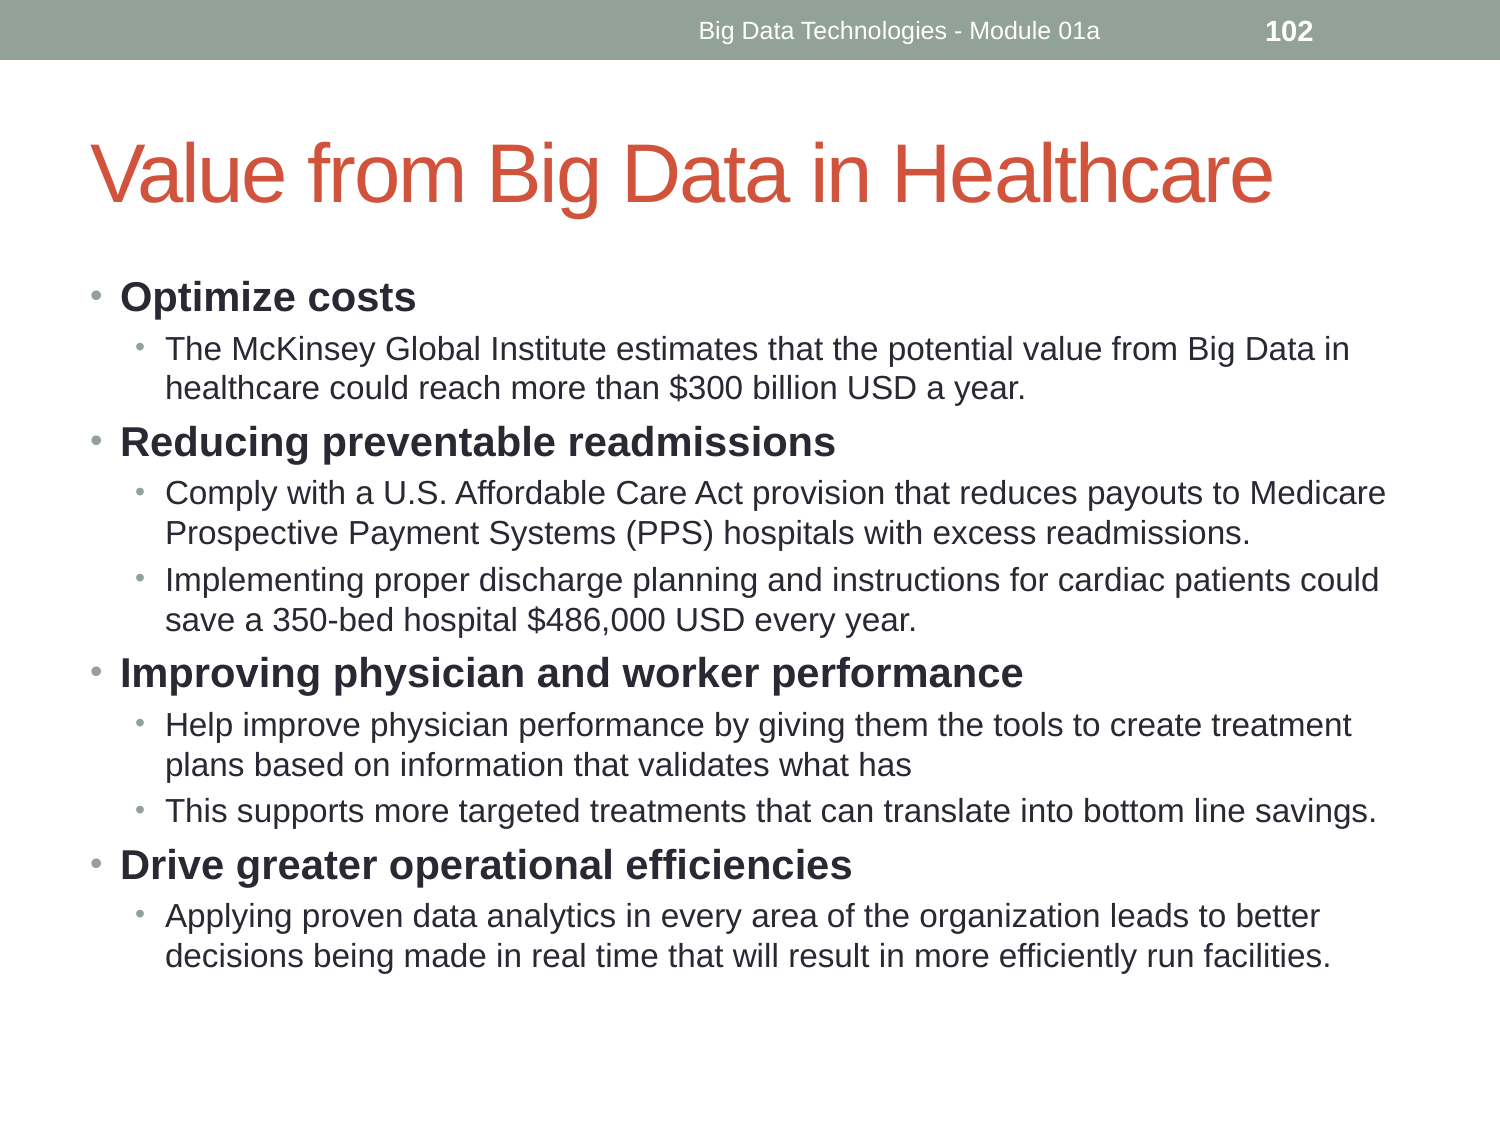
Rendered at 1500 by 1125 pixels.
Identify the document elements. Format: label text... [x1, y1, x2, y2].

slide_number 102 [1250, 3, 1425, 57]
list Optimize costs The McKinsey Global Institute estimates that the potential value from Big Data in healthcare could reach more than $300 billion USD a year. Reducing preventable readmissions Comply with a U.S. Affordable Care Act provision that reduces payouts to Medicare Prospective Payment Systems (PPS) hospitals with excess readmissions. Implementing proper discharge planning and instructions for cardiac patients could save a 350-bed hospital $486,000 USD every year. Improving physician and worker performance Help improve physician performance by giving them the tools to create treatment plans based on information that validates what has This supports more targeted treatments that can translate into bottom line savings. Drive greater operational efficiencies Applying proven data analytics in every area of the organization leads to better decisions being made in real time that will result in more efficiently run facilities. [75, 262, 1425, 1075]
title Value from Big Data in Healthcare [75, 87, 1425, 250]
footer Big Data Technologies - Module 01a [562, 3, 1238, 57]
